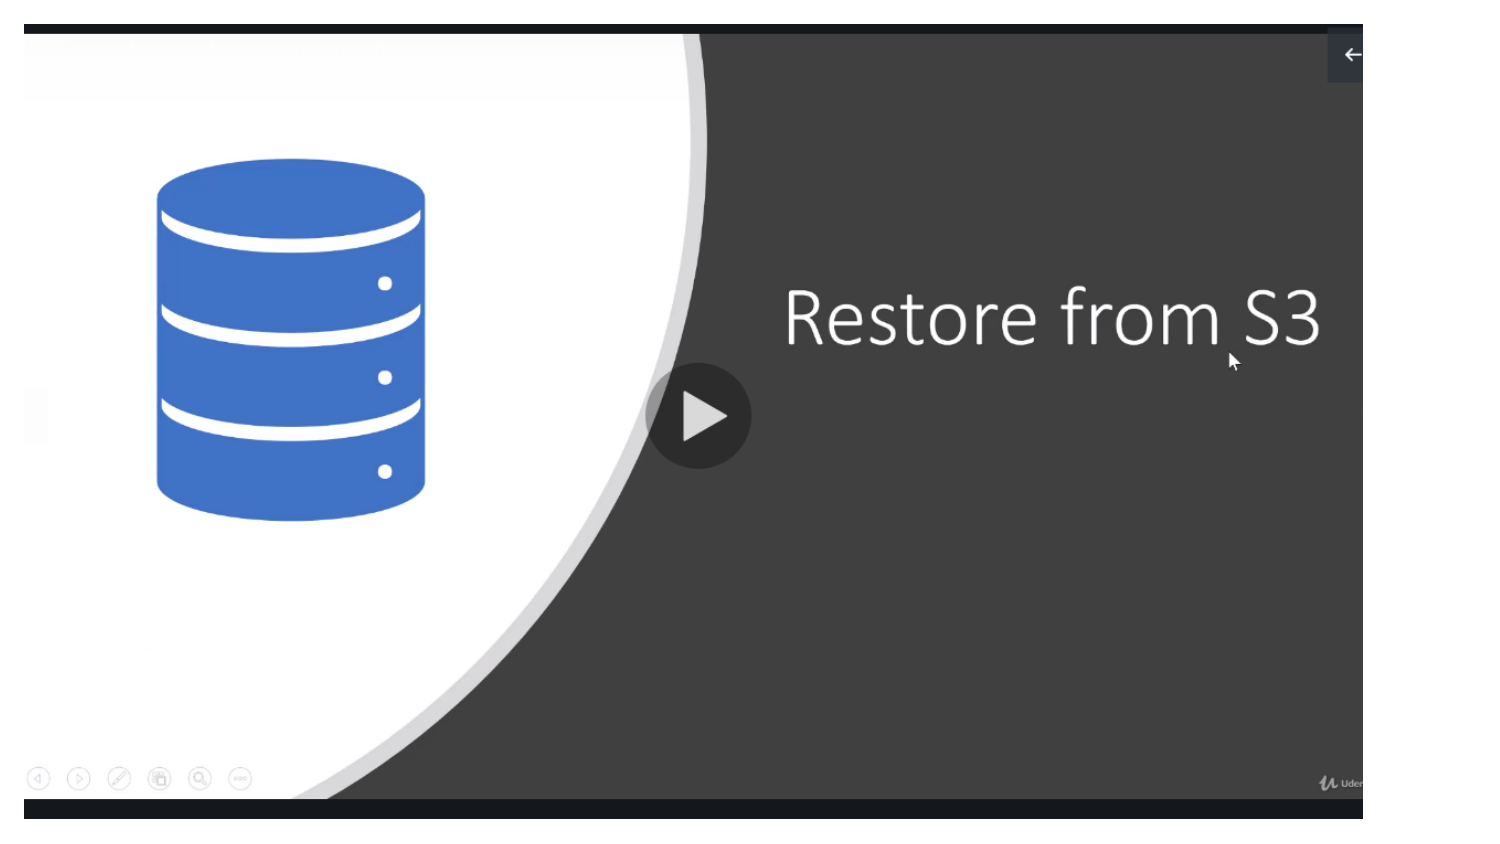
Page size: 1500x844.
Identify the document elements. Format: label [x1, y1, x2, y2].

picture [24, 24, 1363, 819]
